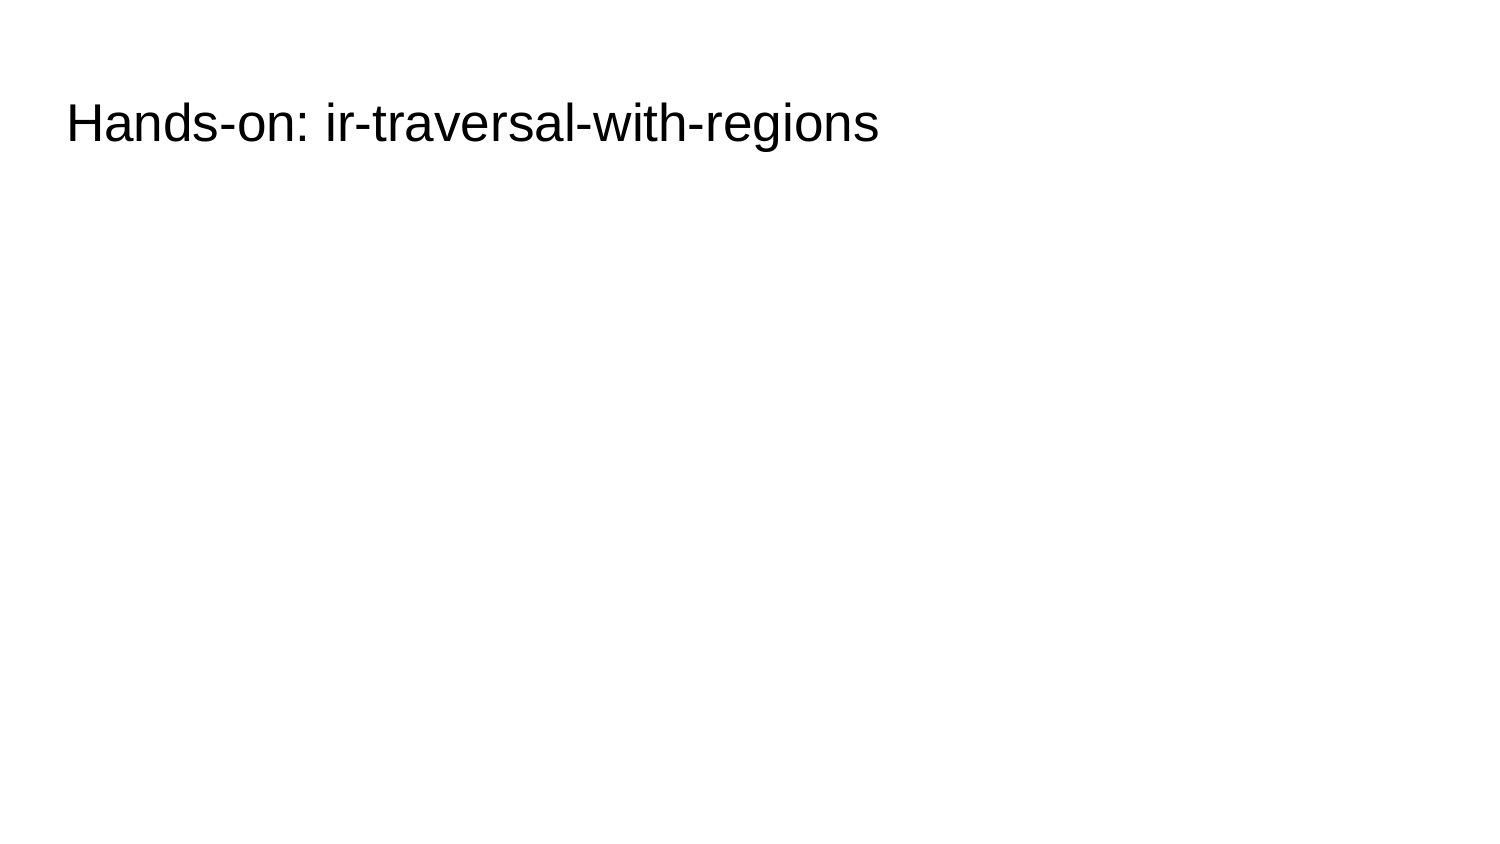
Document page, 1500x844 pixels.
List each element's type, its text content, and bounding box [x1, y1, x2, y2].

title Hands-on: ir-traversal-with-regions [51, 72, 1449, 167]
